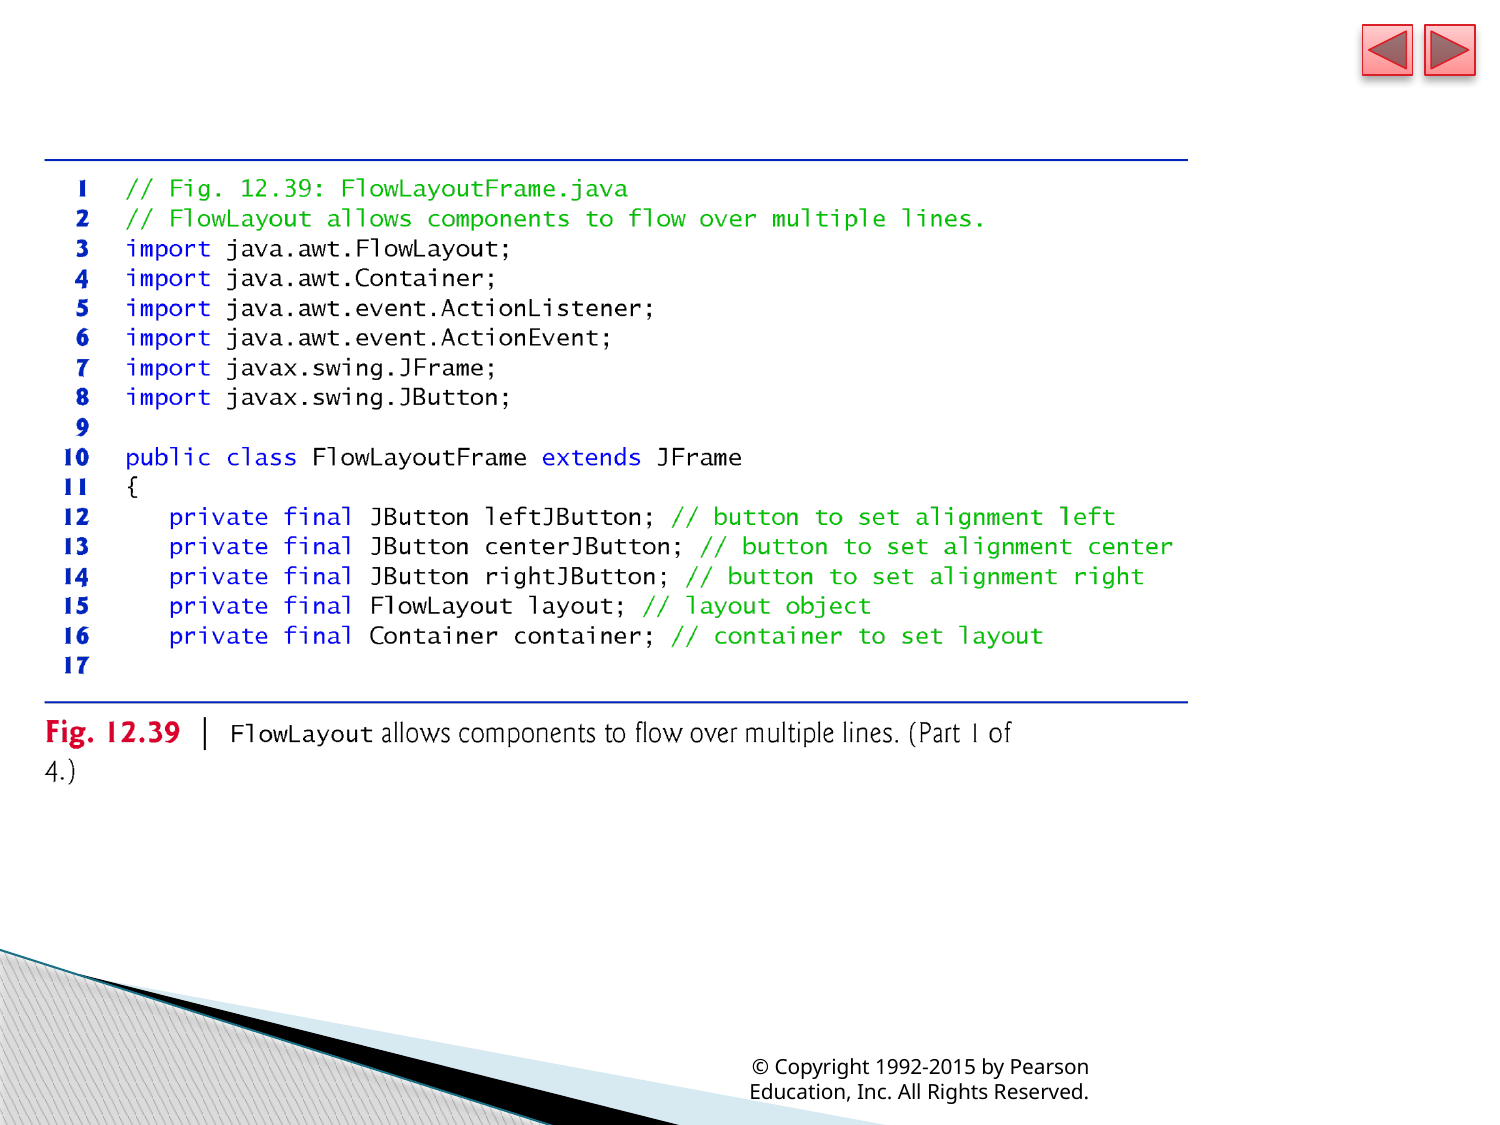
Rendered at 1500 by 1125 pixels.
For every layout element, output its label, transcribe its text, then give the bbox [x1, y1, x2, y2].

picture [0, 106, 1500, 1018]
footer © Copyright 1992-2015 by Pearson Education, Inc. All Rights Reserved. [650, 1051, 1105, 1112]
